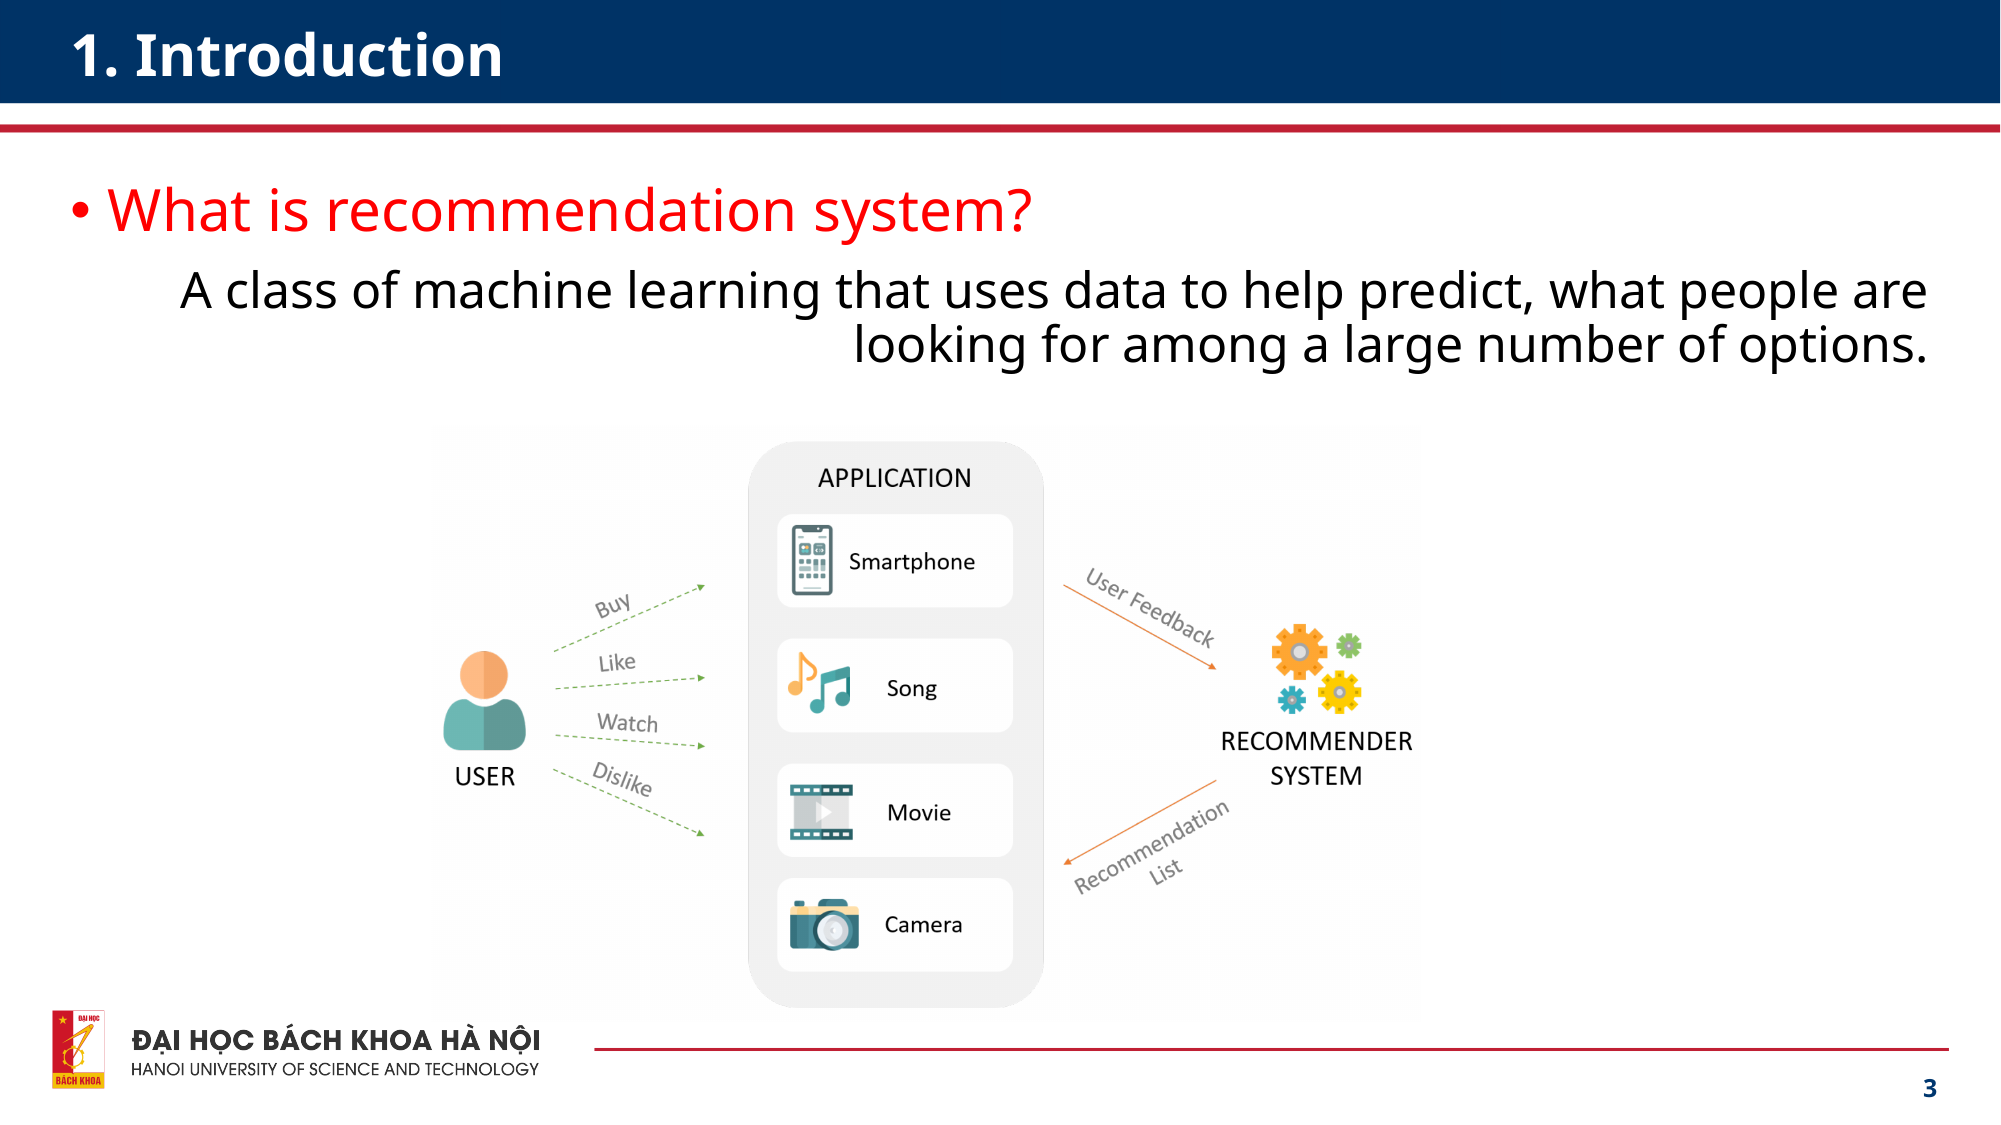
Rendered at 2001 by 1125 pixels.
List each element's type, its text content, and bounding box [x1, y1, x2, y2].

slide_number 3 [1502, 1065, 1953, 1125]
list What is recommendation system? A class of machine learning that uses data to help predict, what people are looking for among a large number of options. [55, 173, 1945, 979]
picture [0, 0, 2001, 1125]
title 1. Introduction [55, 18, 1945, 90]
